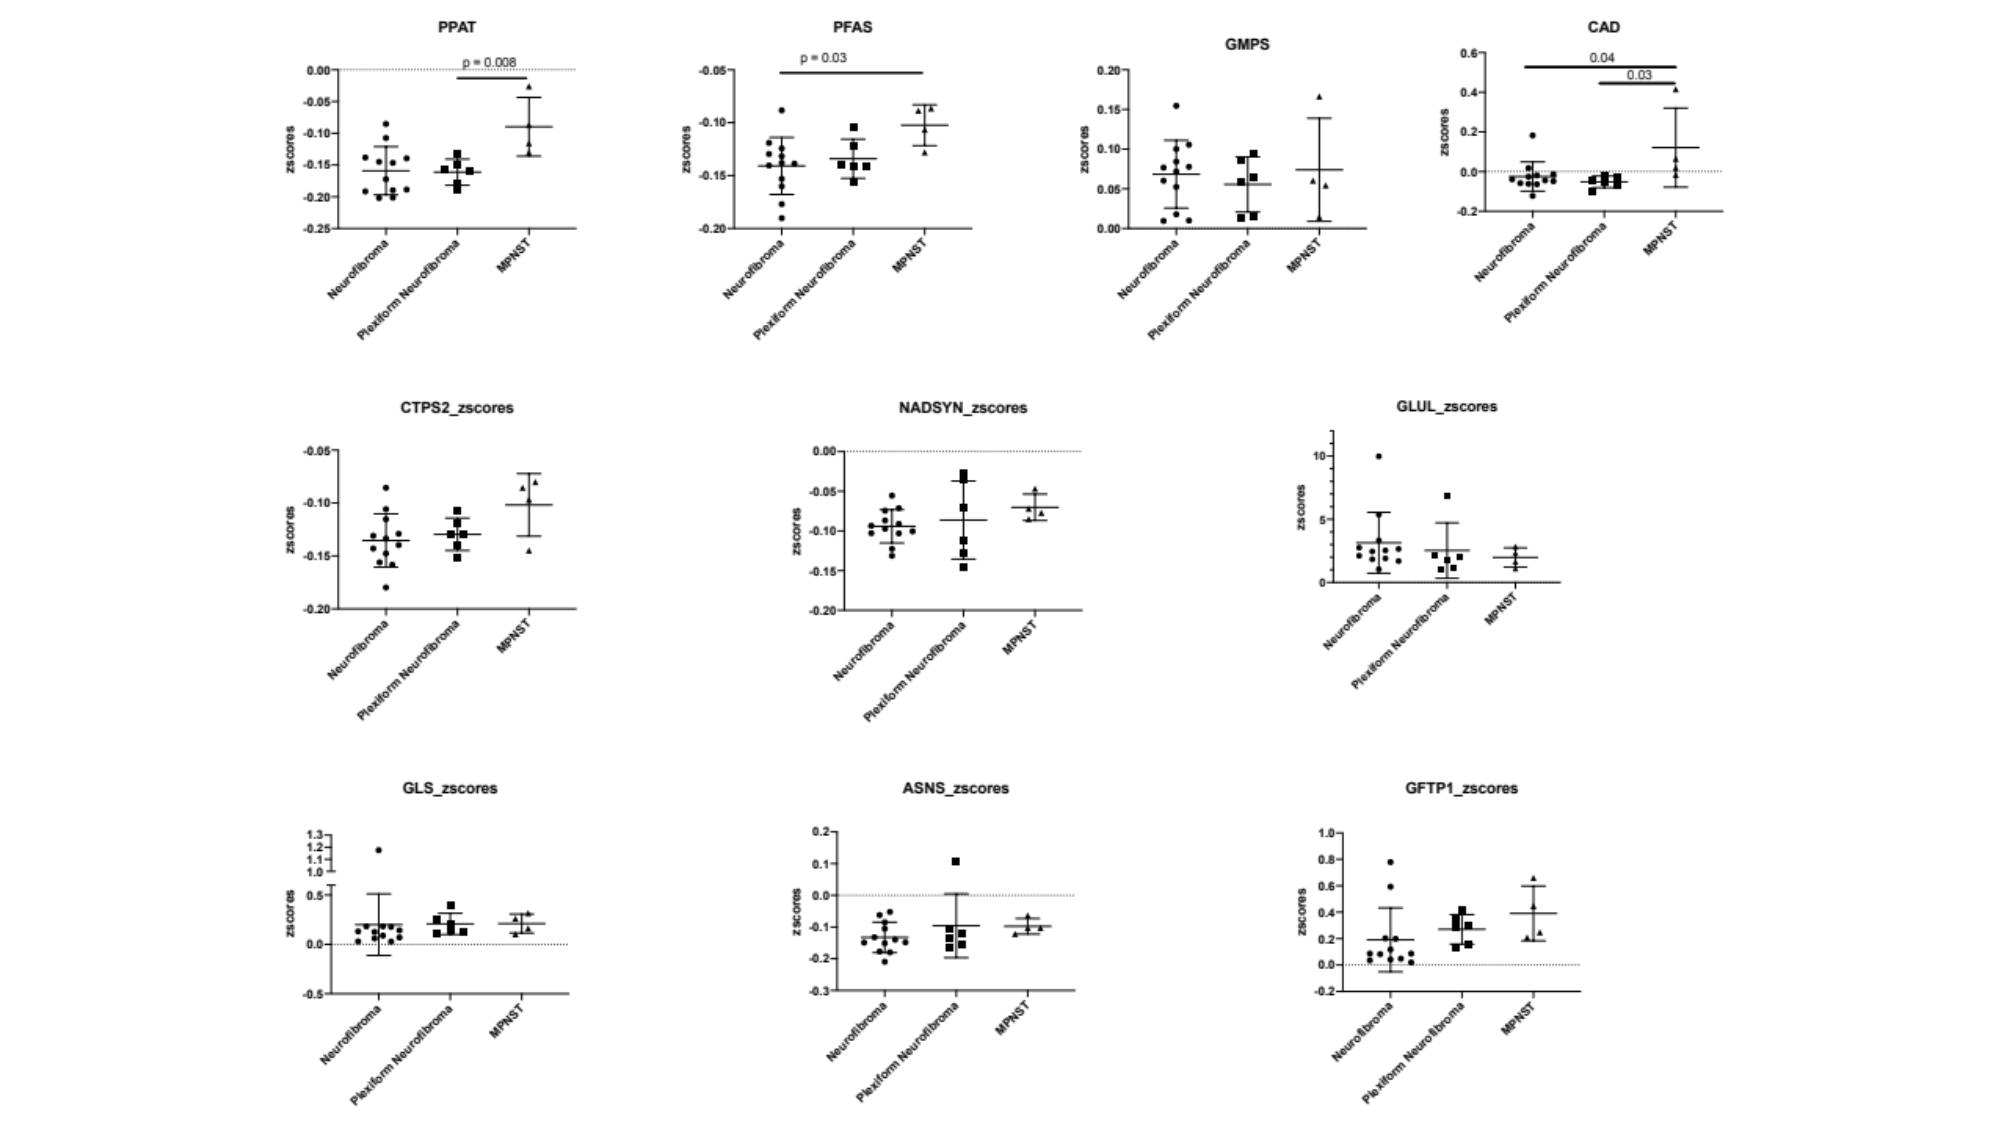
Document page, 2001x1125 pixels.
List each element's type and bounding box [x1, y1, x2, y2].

picture [267, 3, 1733, 1122]
